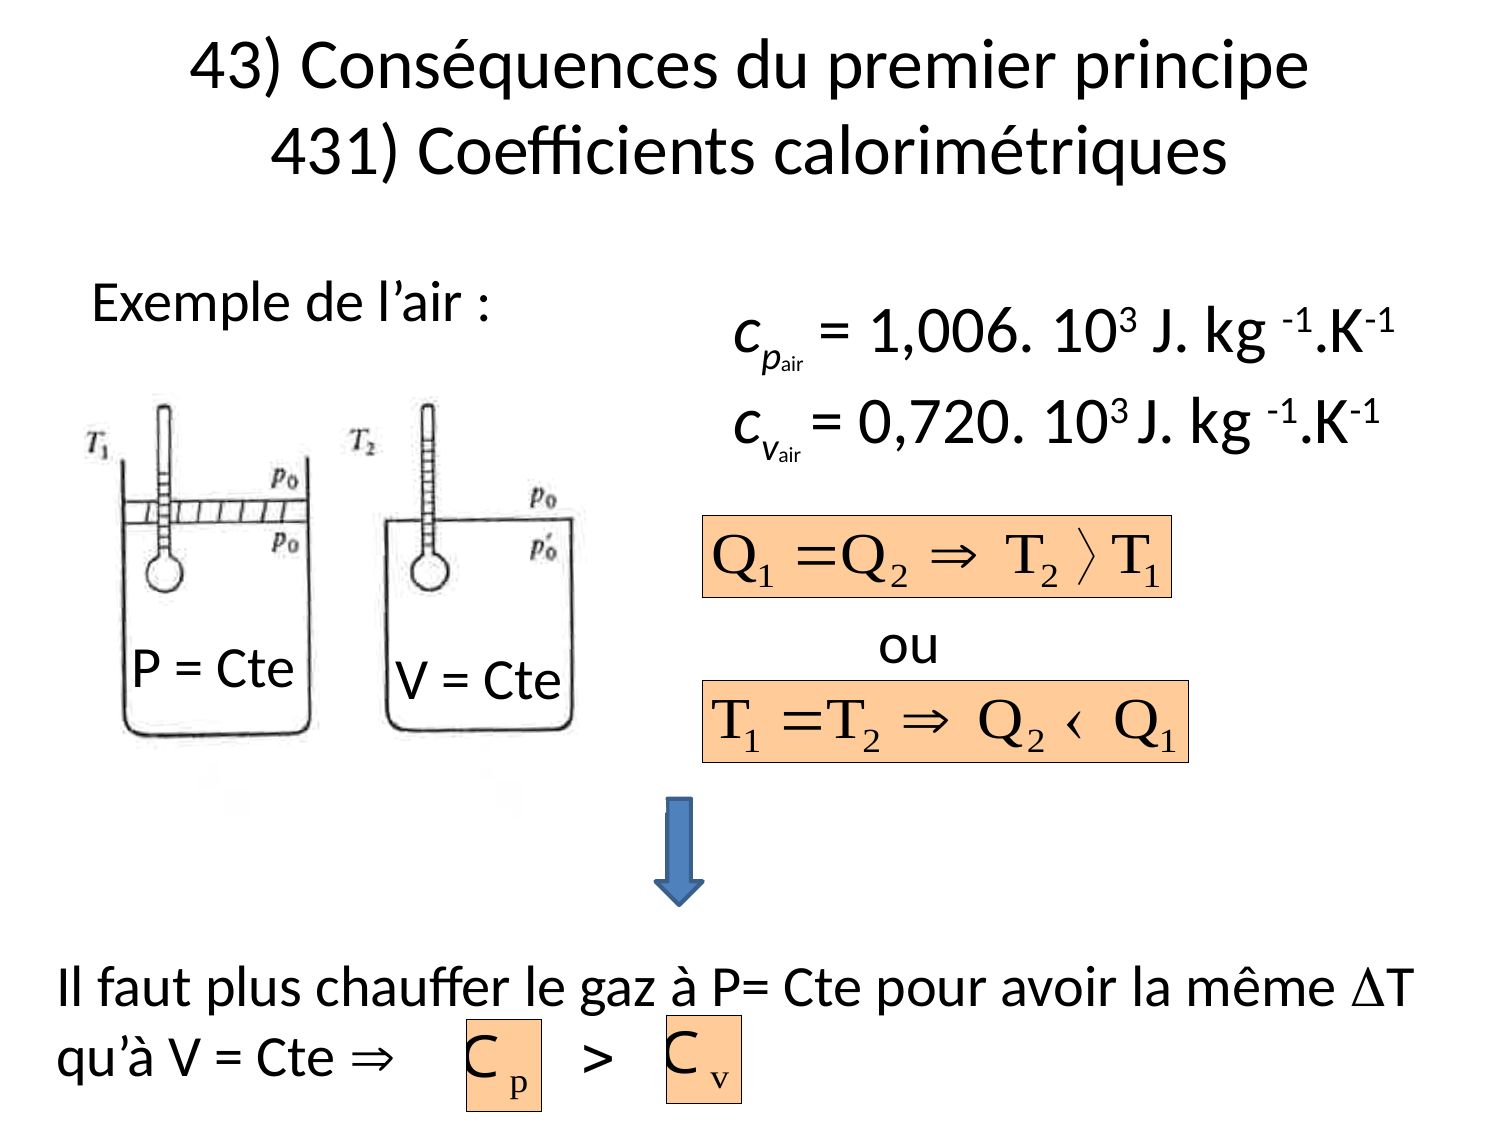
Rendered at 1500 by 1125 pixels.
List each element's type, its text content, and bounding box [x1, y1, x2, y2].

text_box Il faut plus chauffer le gaz à P= Cte pour avoir la même T qu’à V = Cte   [41, 940, 1471, 1096]
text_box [702, 514, 1173, 598]
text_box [702, 680, 1189, 763]
text_box 43) Conséquences du premier principe 431) Coefficients calorimétriques [74, 8, 1425, 197]
text_box ou [844, 606, 975, 679]
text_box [466, 1019, 542, 1112]
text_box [666, 1015, 742, 1104]
picture [24, 340, 667, 835]
text_box cpair = 1,006. 103 J. kg -1.K-1 cvair = 0,720. 103 J. kg -1.K-1 [643, 278, 1471, 493]
text_box Exemple de l’air : [76, 255, 550, 341]
text_box [653, 796, 705, 908]
